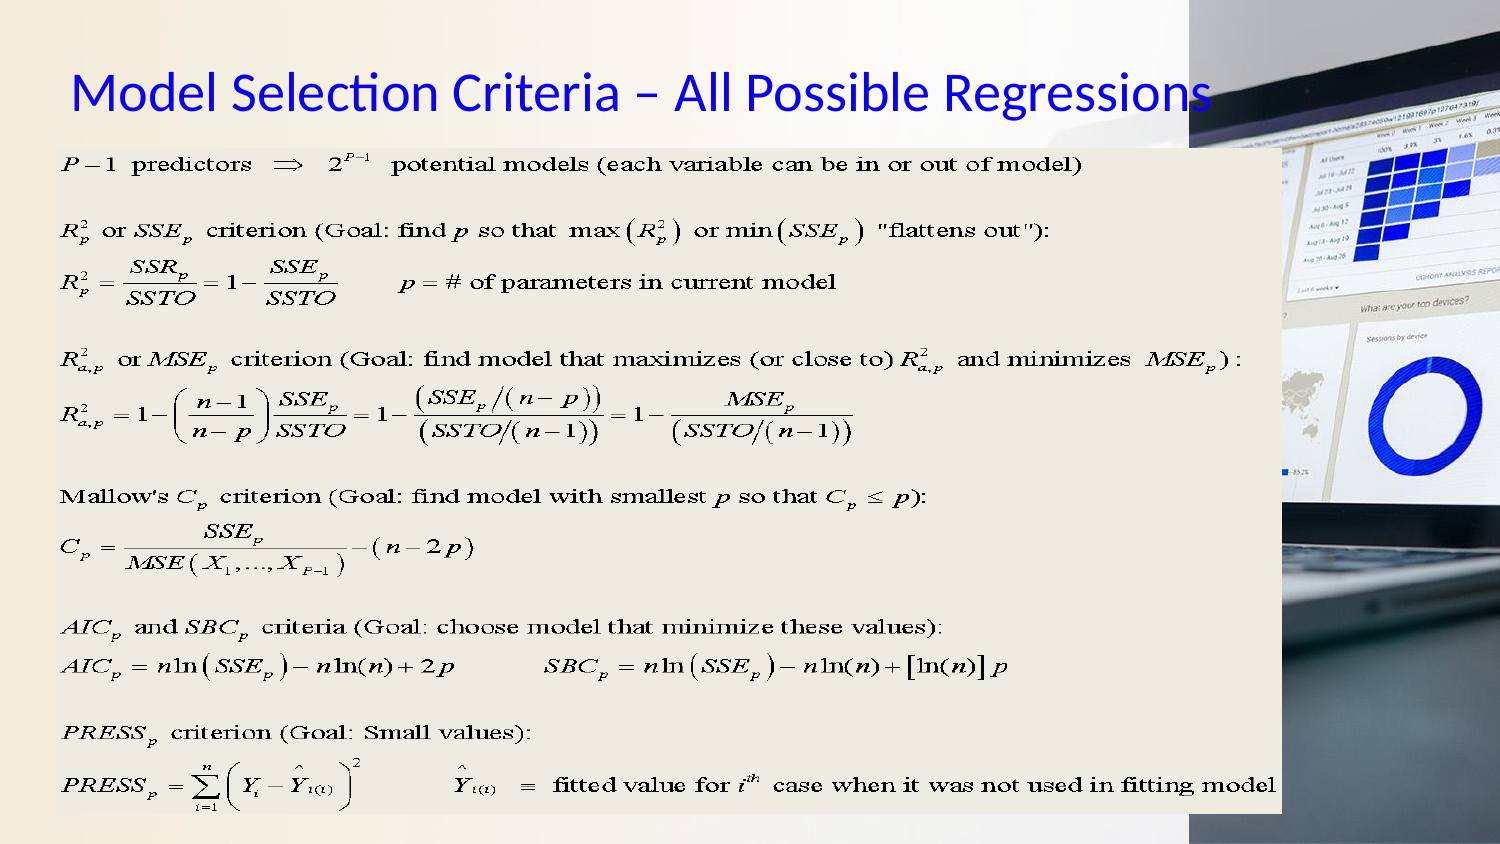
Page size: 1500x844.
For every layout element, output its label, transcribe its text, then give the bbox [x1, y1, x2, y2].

title Model Selection Criteria – All Possible Regressions [55, 29, 1341, 149]
picture [0, 0, 1500, 844]
